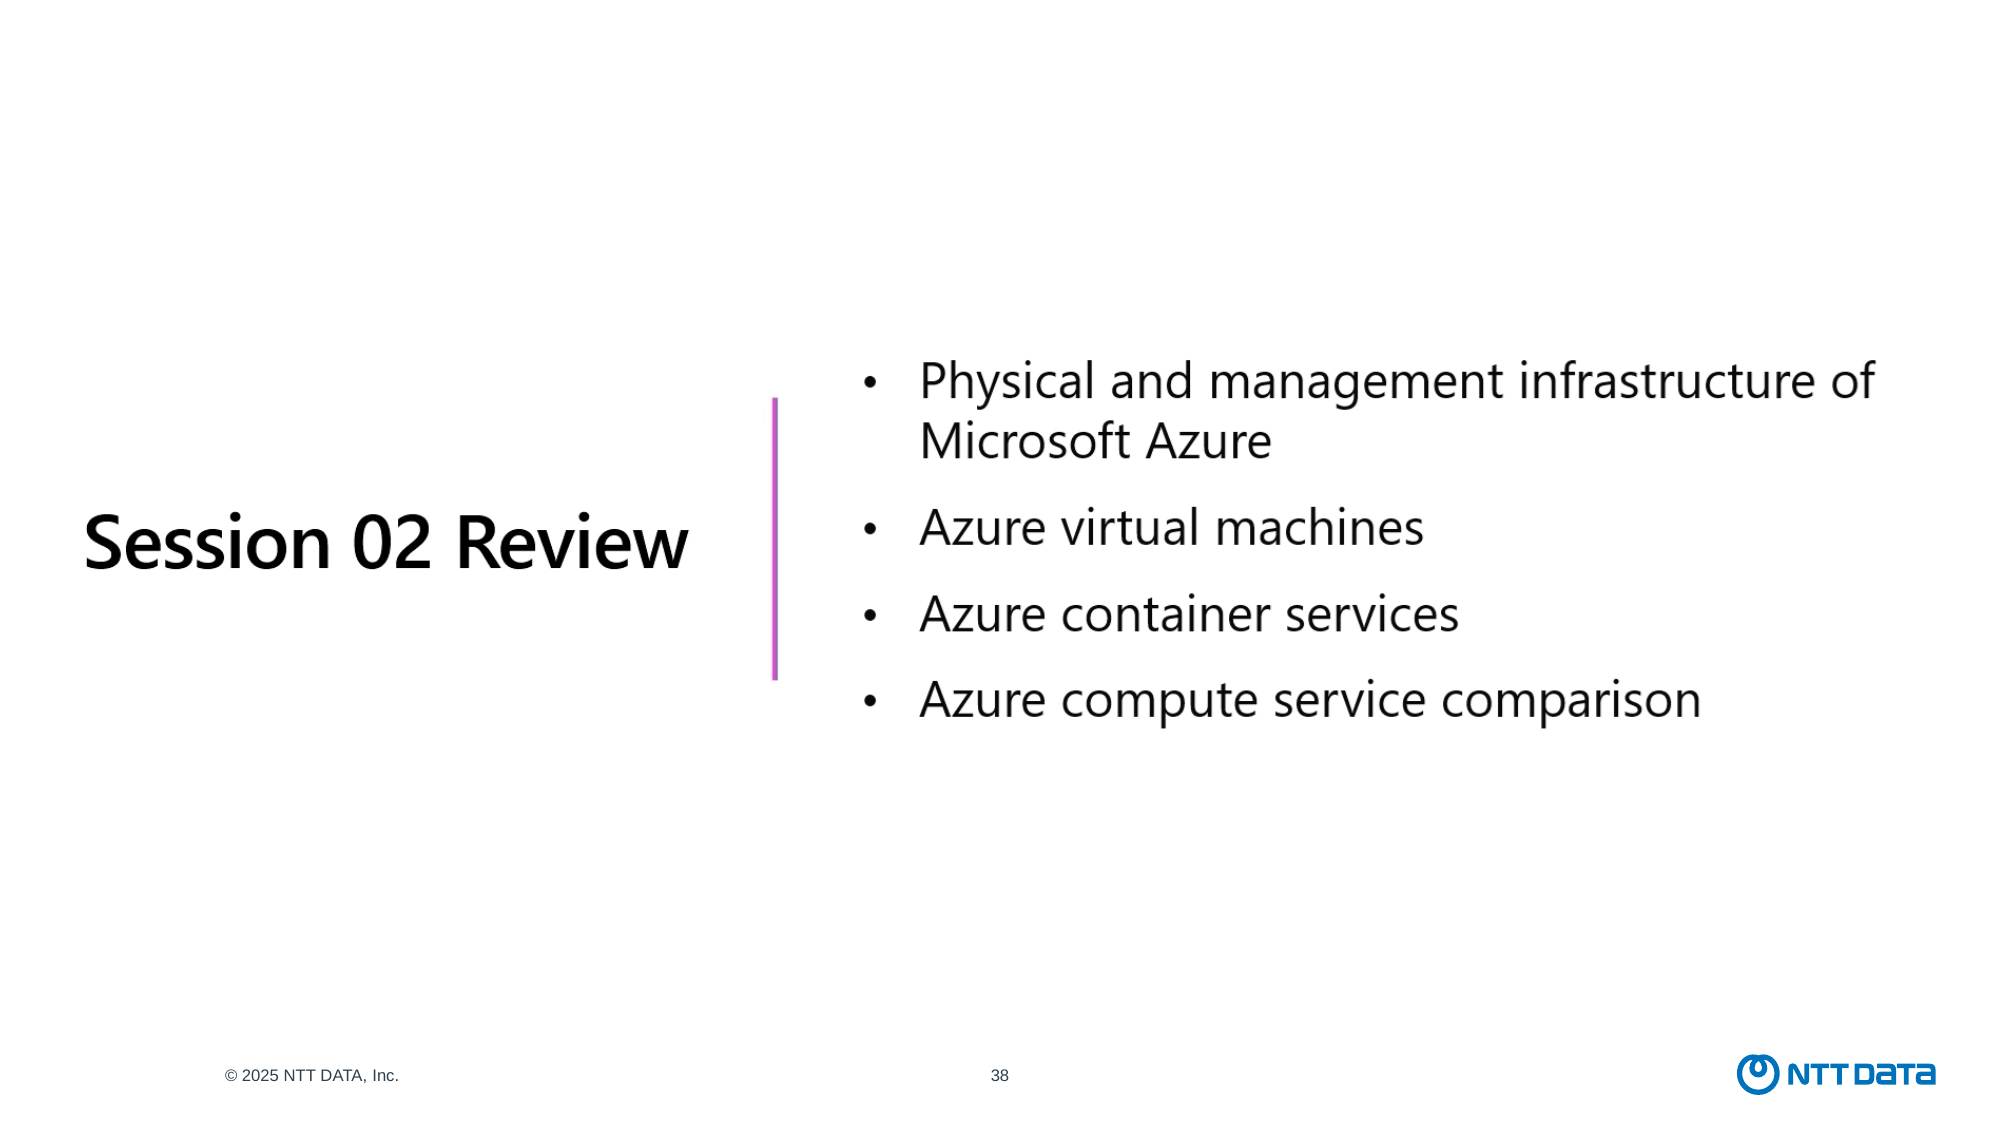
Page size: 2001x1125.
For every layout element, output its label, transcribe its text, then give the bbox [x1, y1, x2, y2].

footer © 2025 NTT DATA, Inc. [225, 1050, 901, 1101]
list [48, 128, 1924, 872]
slide_number 38 [912, 1050, 1088, 1101]
